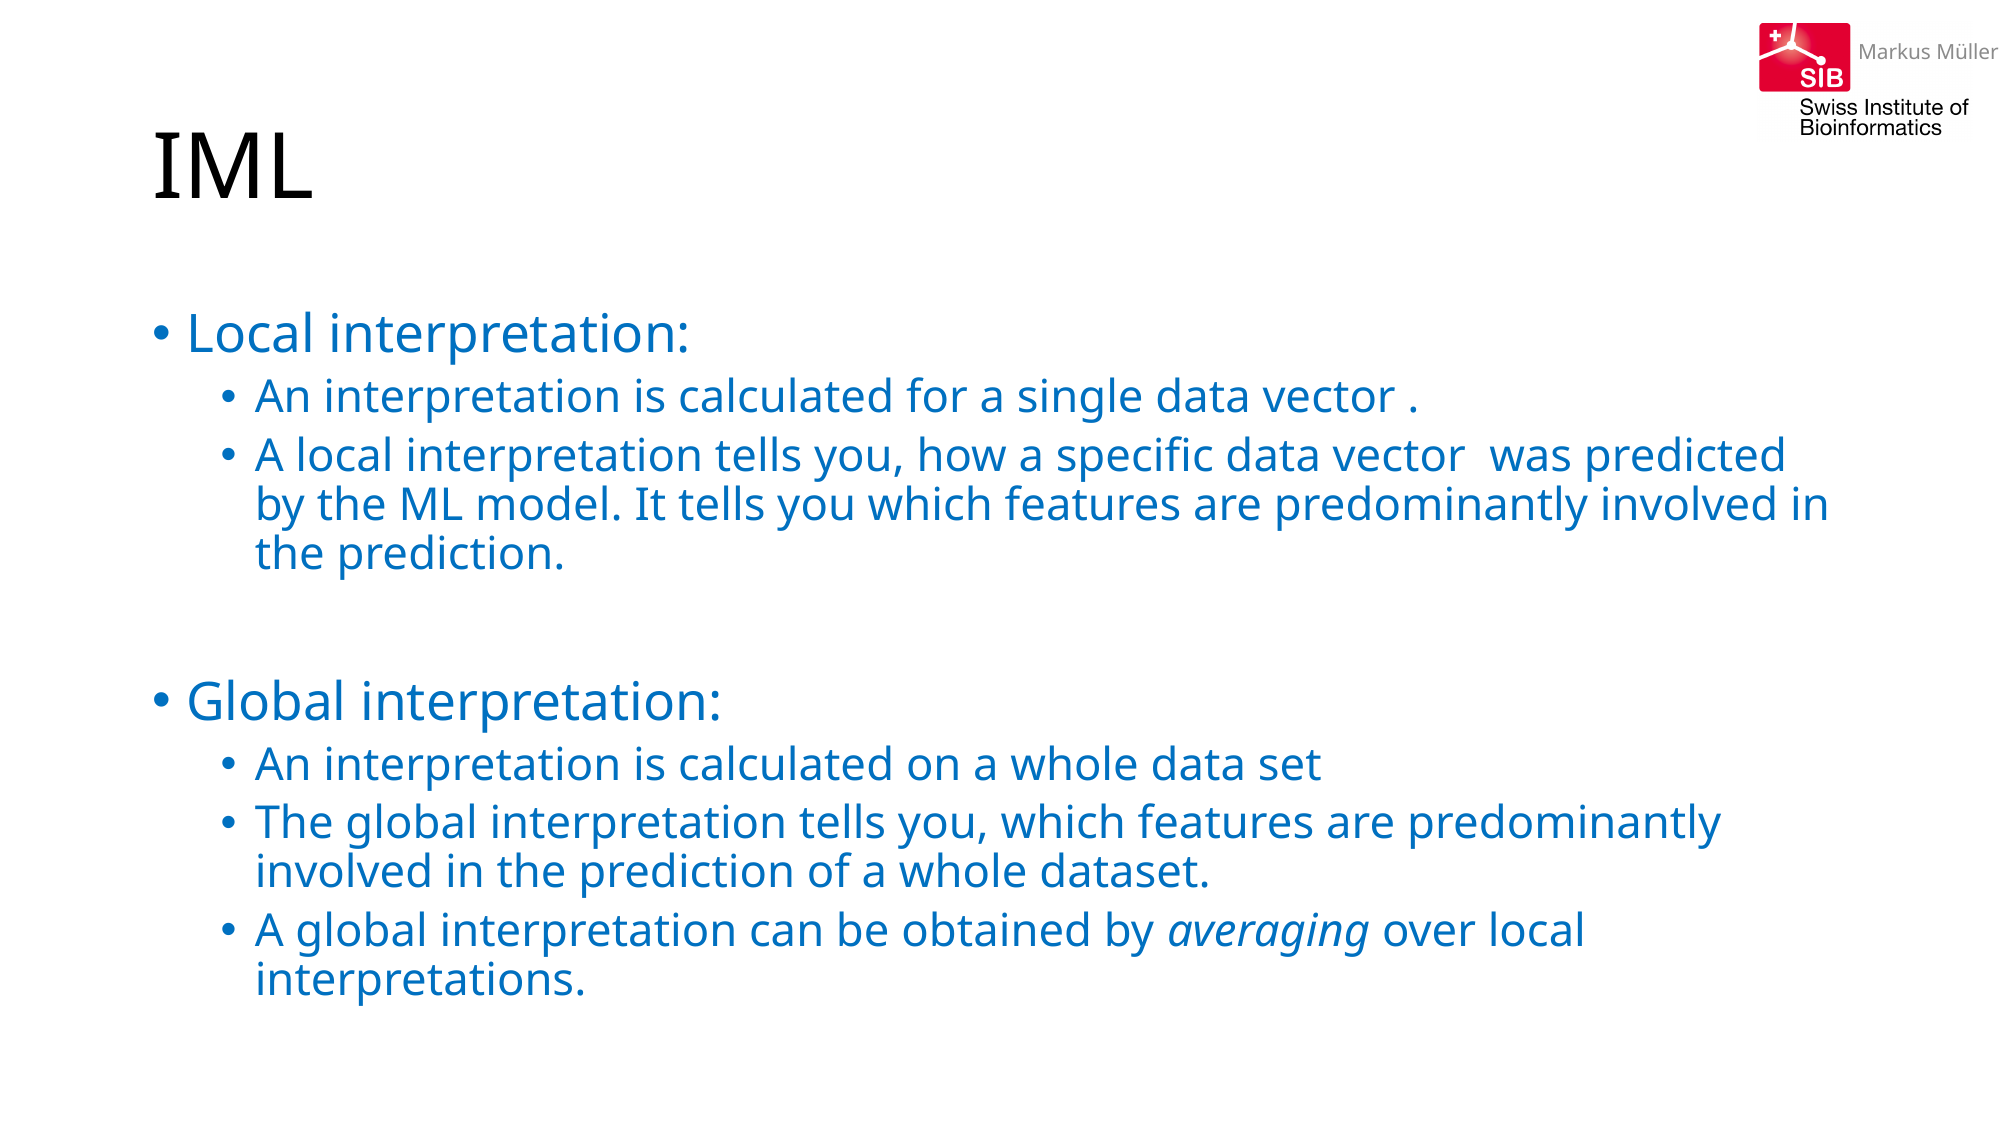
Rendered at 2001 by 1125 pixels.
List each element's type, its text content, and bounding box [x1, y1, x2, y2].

text_box Markus Müller [1974, 21, 2000, 81]
title IML [137, 59, 1863, 278]
picture [1757, 20, 1974, 142]
